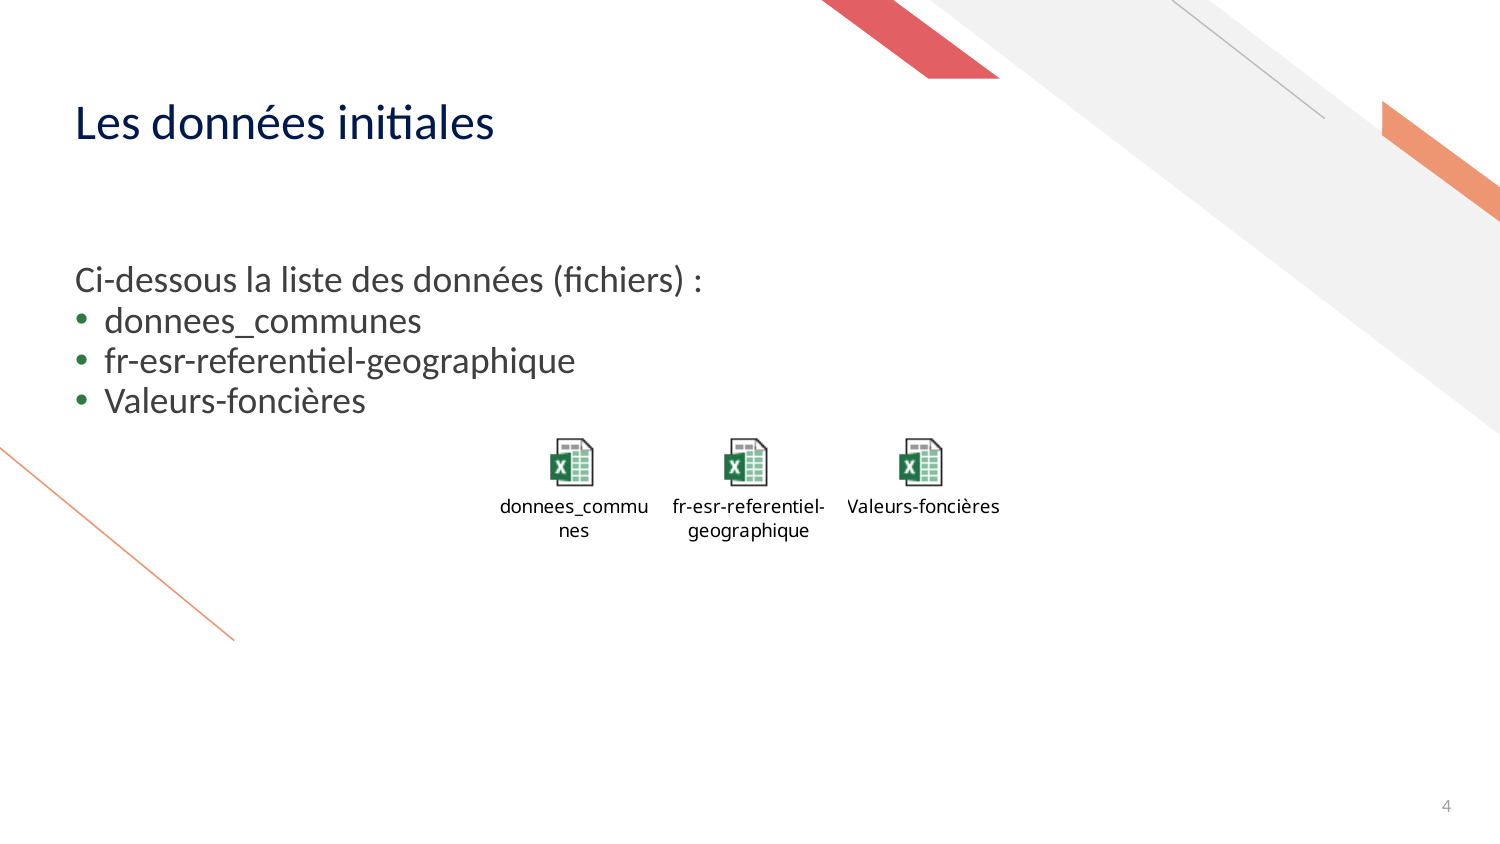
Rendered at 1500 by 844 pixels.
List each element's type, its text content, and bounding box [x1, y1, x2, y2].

slide_number 4 [1371, 782, 1463, 827]
list Ci-dessous la liste des données (fichiers) : donnees_communes fr-esr-referentiel-geographique Valeurs-foncières [64, 254, 1209, 438]
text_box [498, 437, 650, 565]
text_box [673, 437, 825, 565]
title Les données initiales [64, 83, 834, 150]
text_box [848, 437, 999, 565]
